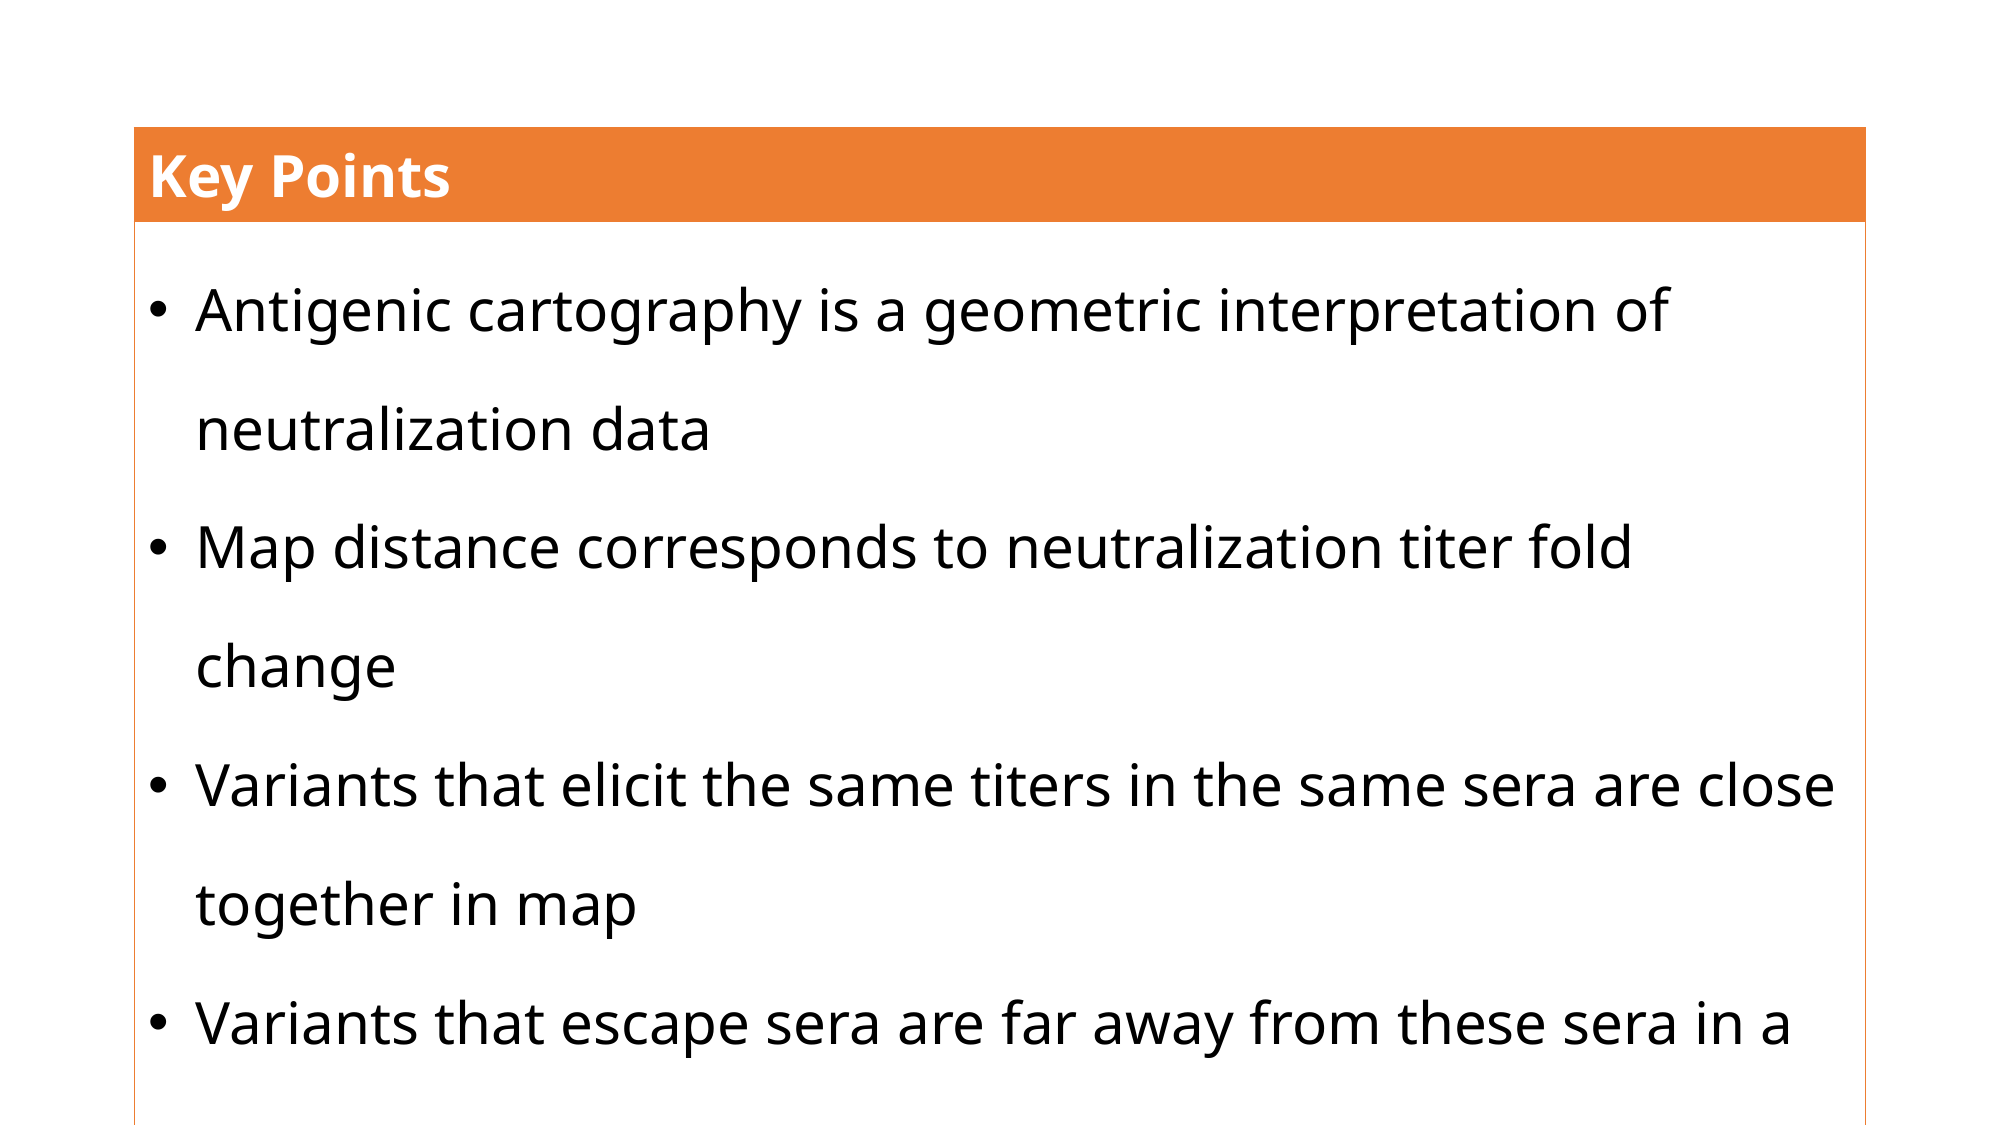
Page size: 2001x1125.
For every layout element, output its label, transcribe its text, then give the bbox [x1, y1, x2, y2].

table_header Key Points [135, 128, 1865, 221]
table_cell Antigenic cartography is a geometric interpretation of neutralization data Map distance corresponds to neutralization titer fold change Variants that elicit the same titers in the same sera are close together in map Variants that escape sera are far away from these sera in a map Map distance reflects antigenic relationship [135, 222, 1865, 1125]
